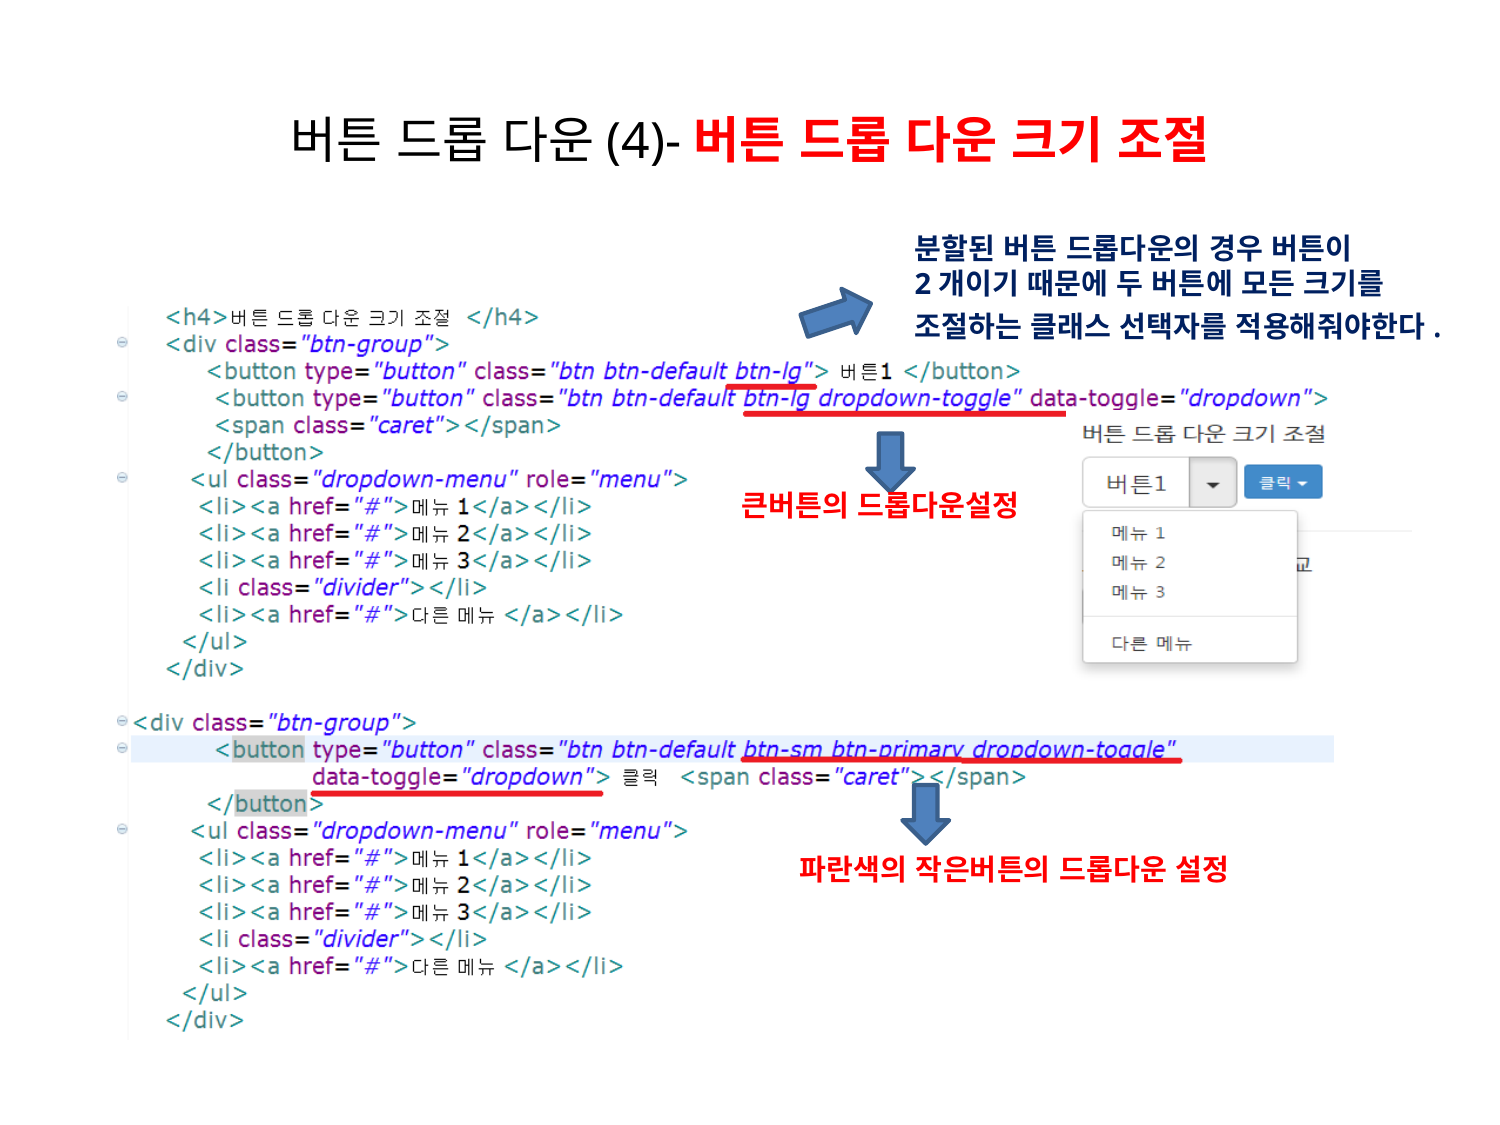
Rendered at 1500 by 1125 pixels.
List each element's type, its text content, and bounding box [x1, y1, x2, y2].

text_box [828, 286, 873, 303]
title 버튼 드롭 다운(4)-버튼 드롭 다운 크기 조절 [75, 45, 1425, 233]
picture [116, 304, 1412, 1041]
text_box 분할된 버튼 드롭다운의 경우 버튼이 2개이기 때문에 두 버튼에 모든 크기를 조절하는 클래스 선택자를 적용해줘야한다. [899, 222, 1458, 353]
